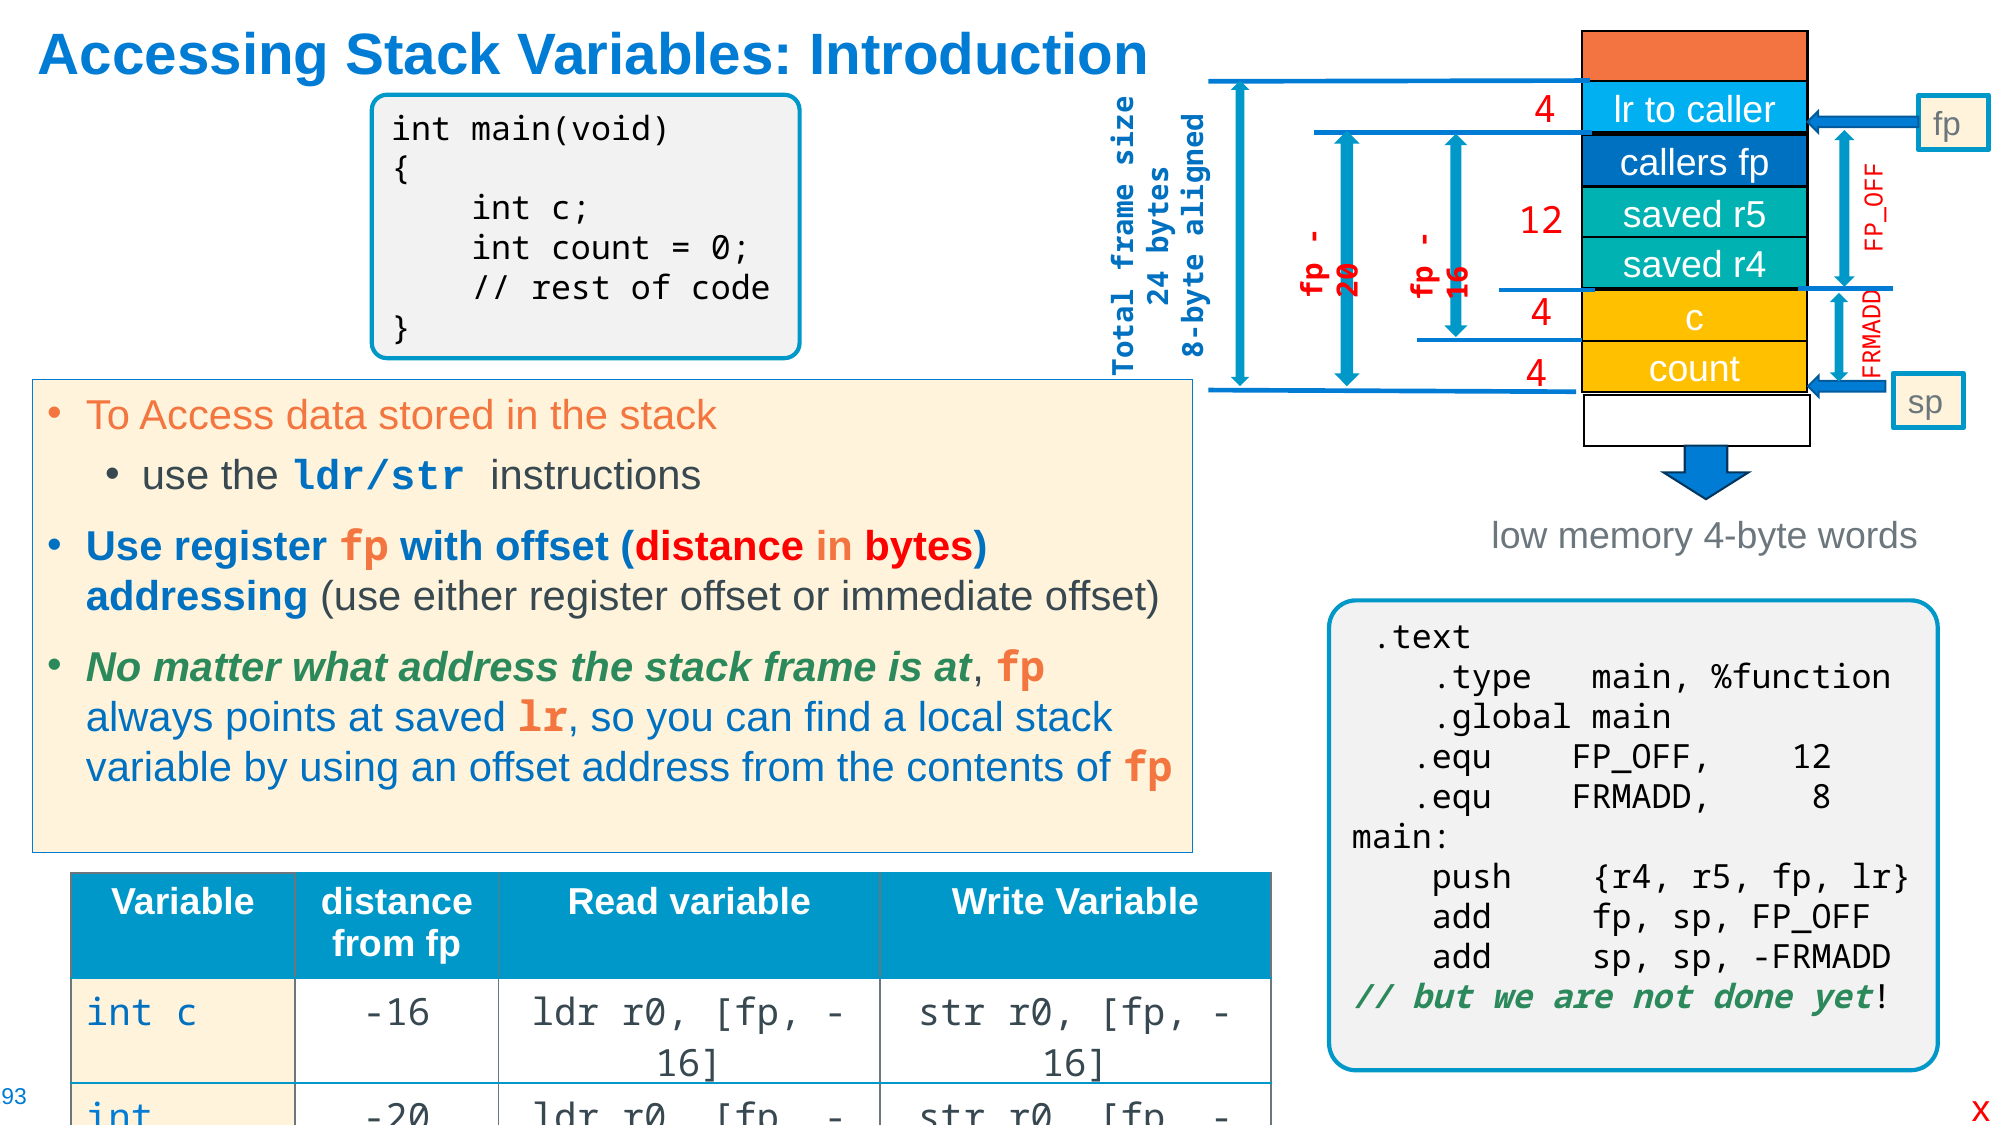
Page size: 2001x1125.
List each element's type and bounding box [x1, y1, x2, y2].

text_box [1956, 1076, 2000, 1125]
table_cell [881, 1084, 1270, 1125]
table_header [499, 874, 879, 977]
text_box [1329, 600, 1938, 1071]
table_cell [296, 1084, 498, 1125]
table_cell [499, 979, 879, 1082]
list [32, 379, 1193, 853]
text_box [1096, 30, 1989, 428]
text_box [1476, 503, 1938, 563]
title [1245, 84, 1312, 95]
text_box [371, 94, 800, 359]
table_cell [881, 979, 1270, 1082]
table_cell [72, 1084, 294, 1125]
table_header [296, 874, 498, 977]
table_header [72, 874, 294, 977]
title [22, 0, 1312, 95]
title [1217, 84, 1235, 95]
text_box [1583, 394, 1811, 501]
table_cell [72, 979, 294, 1082]
table_header [881, 874, 1270, 977]
table_cell [499, 1084, 879, 1125]
table_cell [296, 979, 498, 1082]
